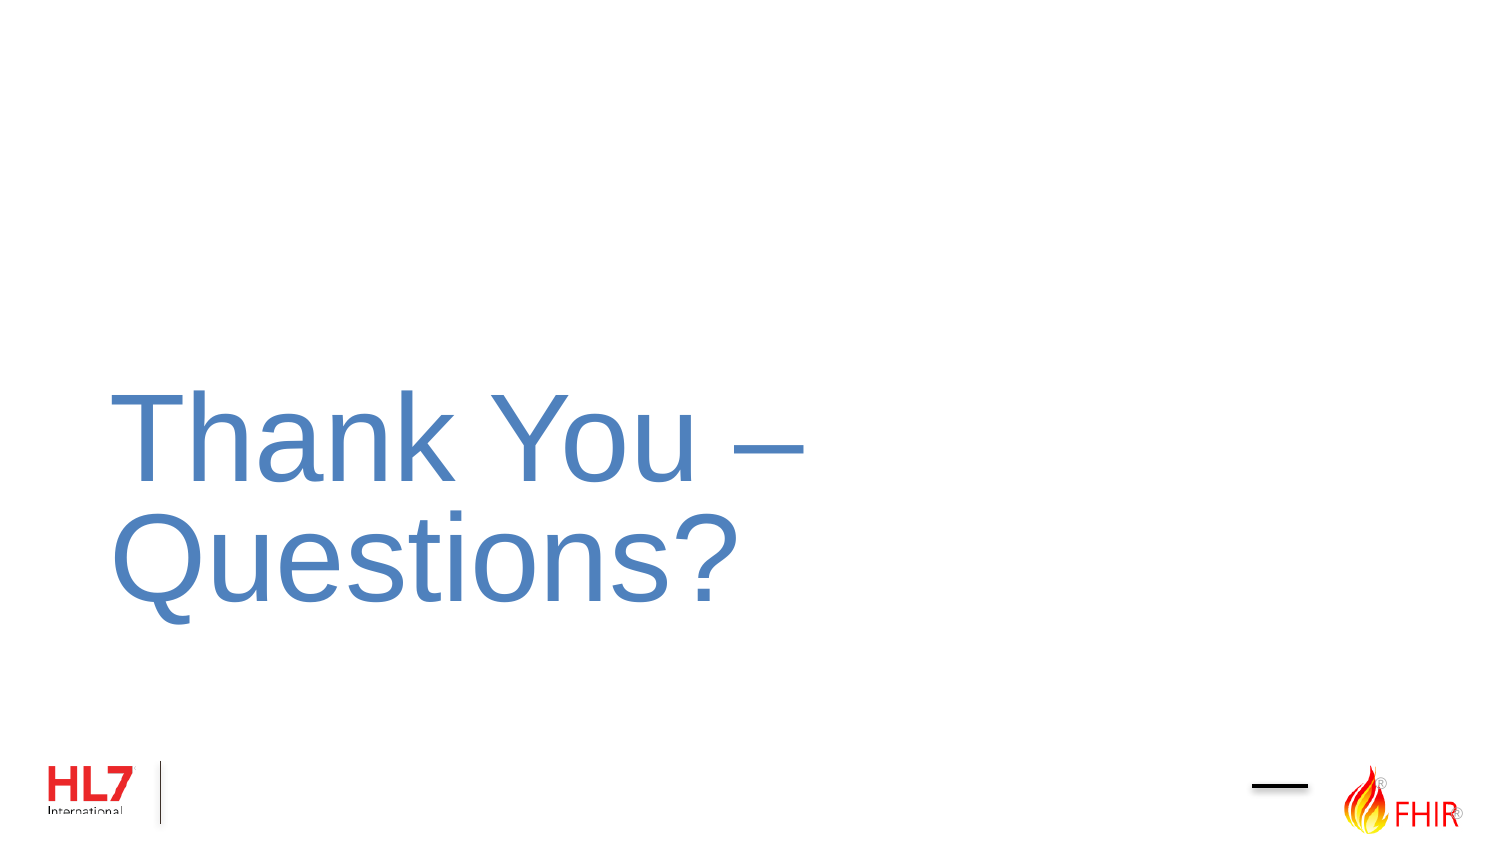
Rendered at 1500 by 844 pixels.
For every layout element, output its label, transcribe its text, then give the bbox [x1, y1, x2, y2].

text_box Thank You – Questions? [94, 377, 1064, 733]
picture [1339, 760, 1463, 837]
